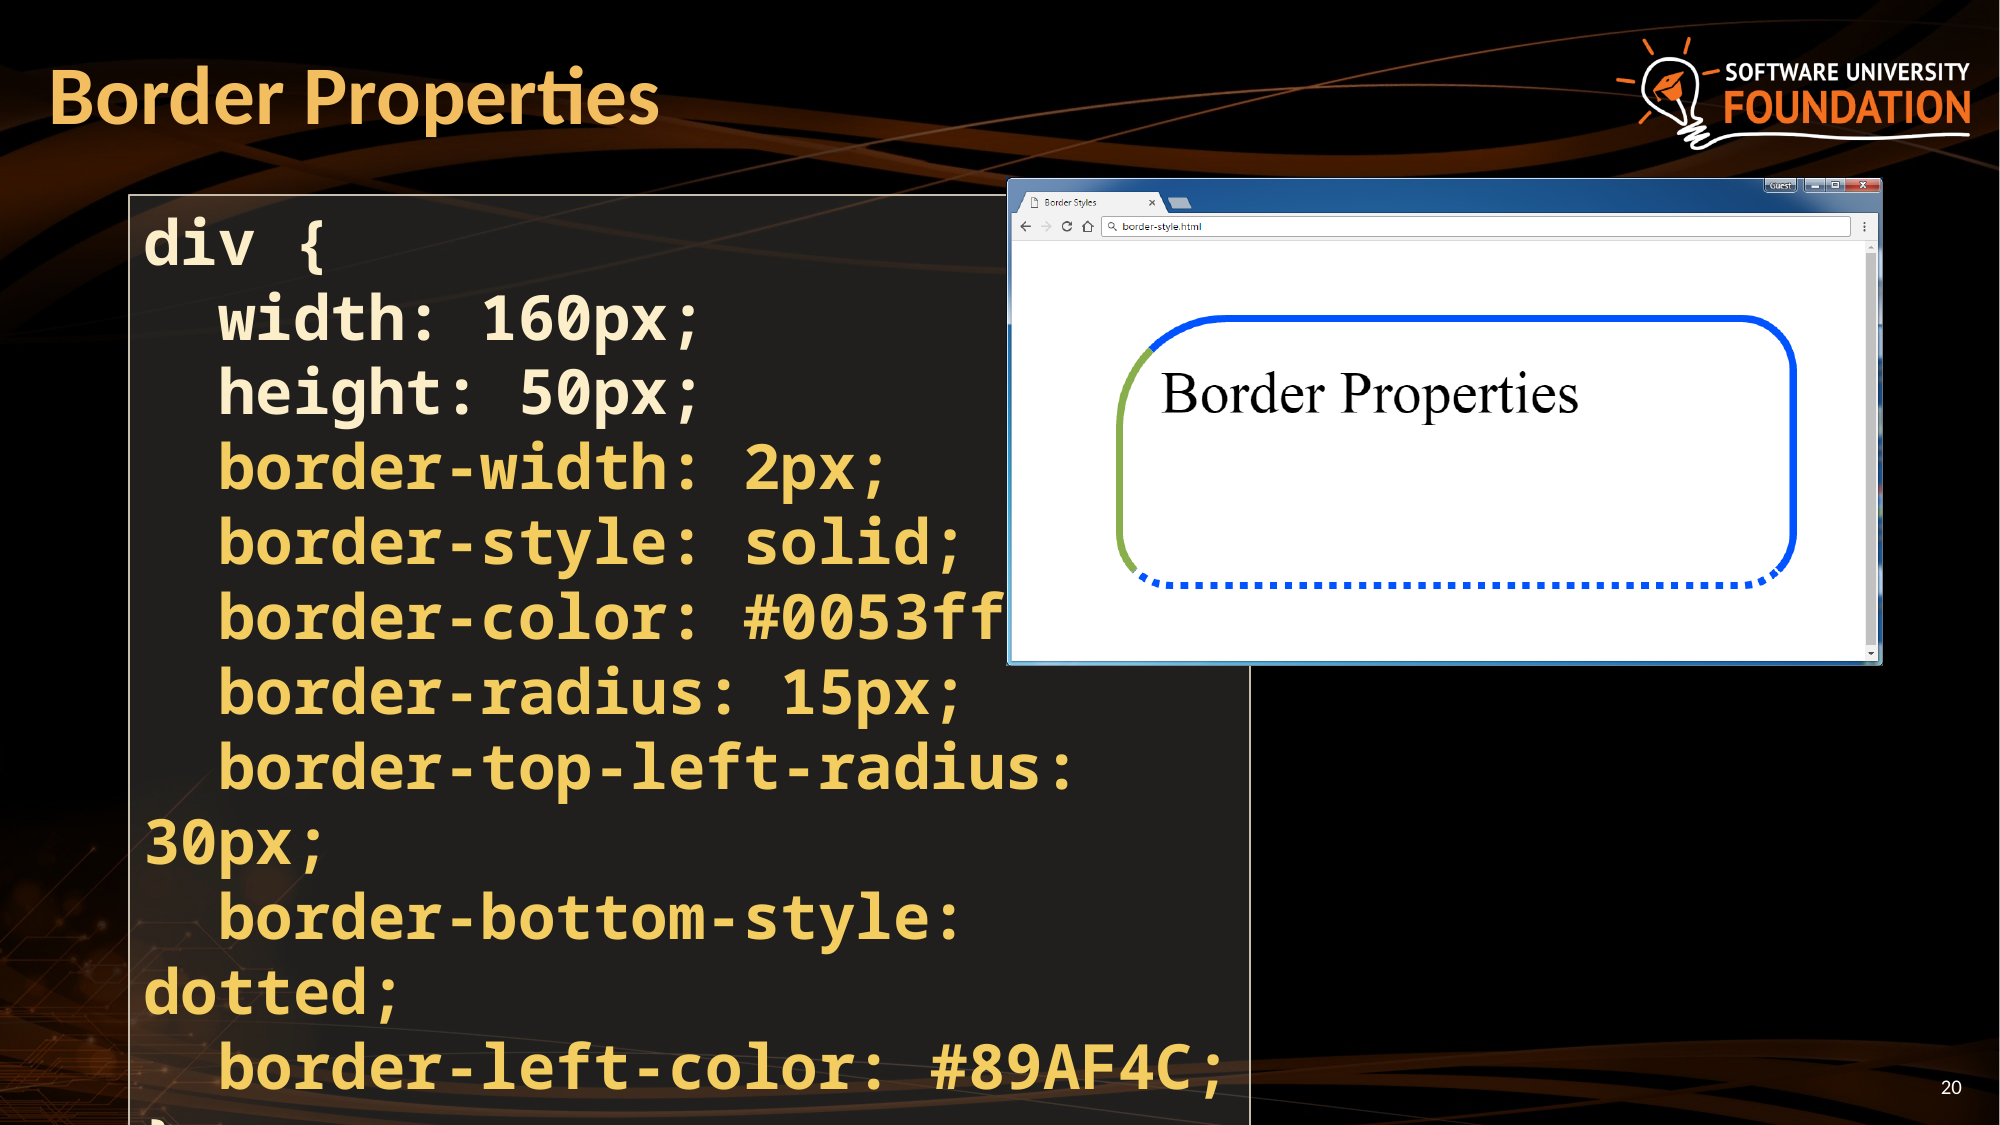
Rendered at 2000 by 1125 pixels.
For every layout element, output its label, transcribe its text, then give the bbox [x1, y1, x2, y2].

title Border Properties [30, 6, 1602, 189]
slide_number 20 [1897, 1070, 1968, 1103]
picture [0, 0, 2000, 1125]
text_box div { width: 160px; height: 50px; border-width: 2px; border-style: solid; border-color: #0053ff; border-radius: 15px; border-top-left-radius: 30px; border-bottom-style: dotted; border-left-color: #89AF4C; } [128, 195, 1250, 1125]
